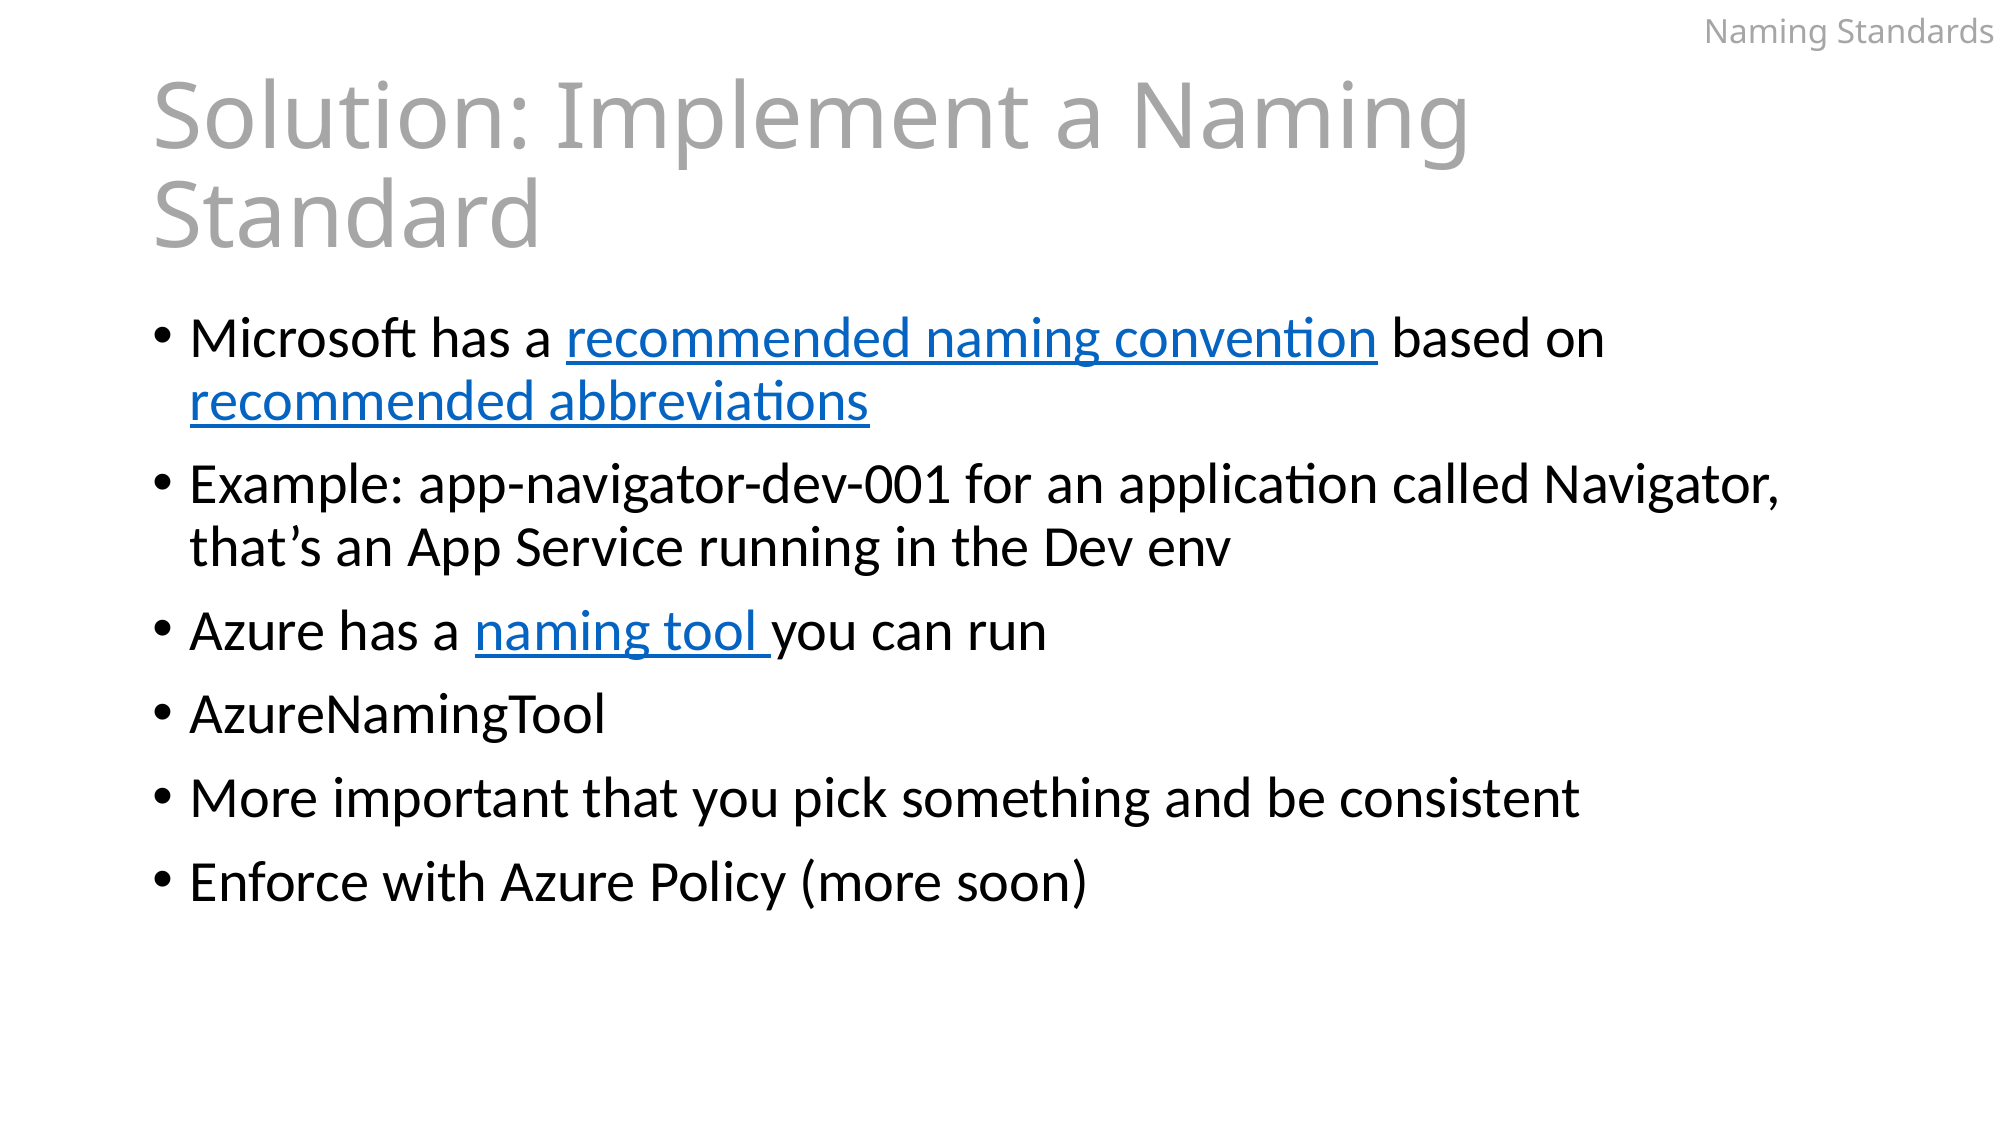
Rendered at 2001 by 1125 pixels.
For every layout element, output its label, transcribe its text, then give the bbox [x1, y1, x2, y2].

title Solution: Implement a Naming Standard [137, 59, 1863, 278]
list Microsoft has a recommended naming convention based on recommended abbreviations Example: app-navigator-dev-001 for an application called Navigator, that’s an App Service running in the Dev env Azure has a naming tool you can run AzureNamingTool More important that you pick something and be consistent Enforce with Azure Policy (more soon) [137, 299, 1863, 1079]
text_box Naming Standards [1688, 6, 2000, 60]
